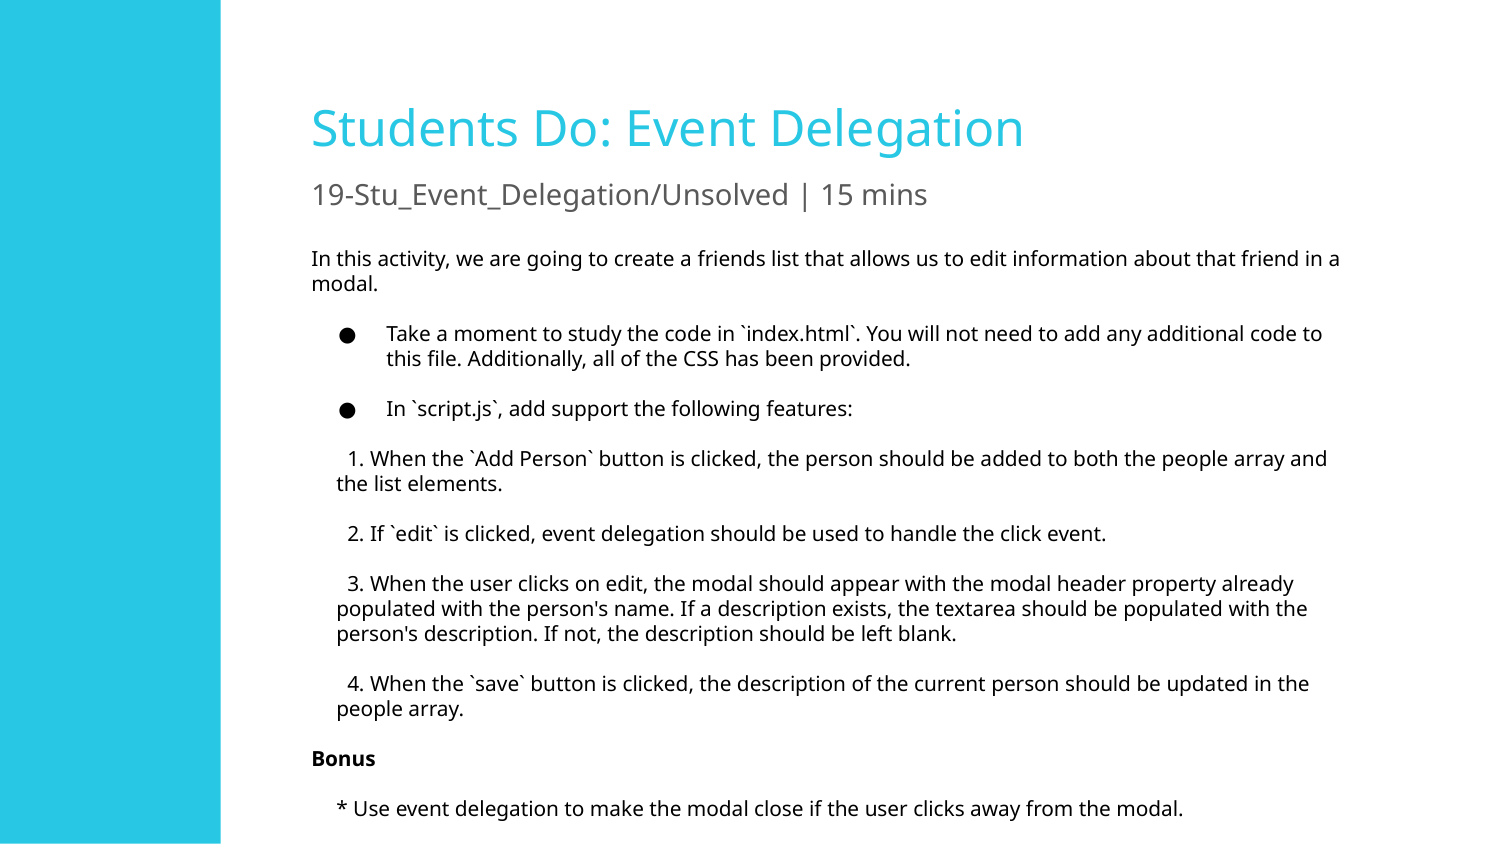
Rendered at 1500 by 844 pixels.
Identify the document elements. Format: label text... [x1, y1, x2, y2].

title Students Do: Event Delegation [296, 61, 1500, 191]
list In this activity, we are going to create a friends list that allows us to edit information about that friend in a modal. Take a moment to study the code in `index.html`. You will not need to add any additional code to this file. Additionally, all of the CSS has been provided. In `script.js`, add support the following features: 1. When the `Add Person` button is clicked, the person should be added to both the people array and the list elements. 2. If `edit` is clicked, event delegation should be used to handle the click event. 3. When the user clicks on edit, the modal should appear with the modal header property already populated with the person's name. If a description exists, the textarea should be populated with the person's description. If not, the description should be left blank. 4. When the `save` button is clicked, the description of the current person should be updated in the people array. Bonus * Use event delegation to make the modal close if the user clicks away from the modal. [296, 231, 1382, 739]
subtitle 19-Stu_Event_Delegation/Unsolved | 15 mins [296, 156, 1487, 222]
